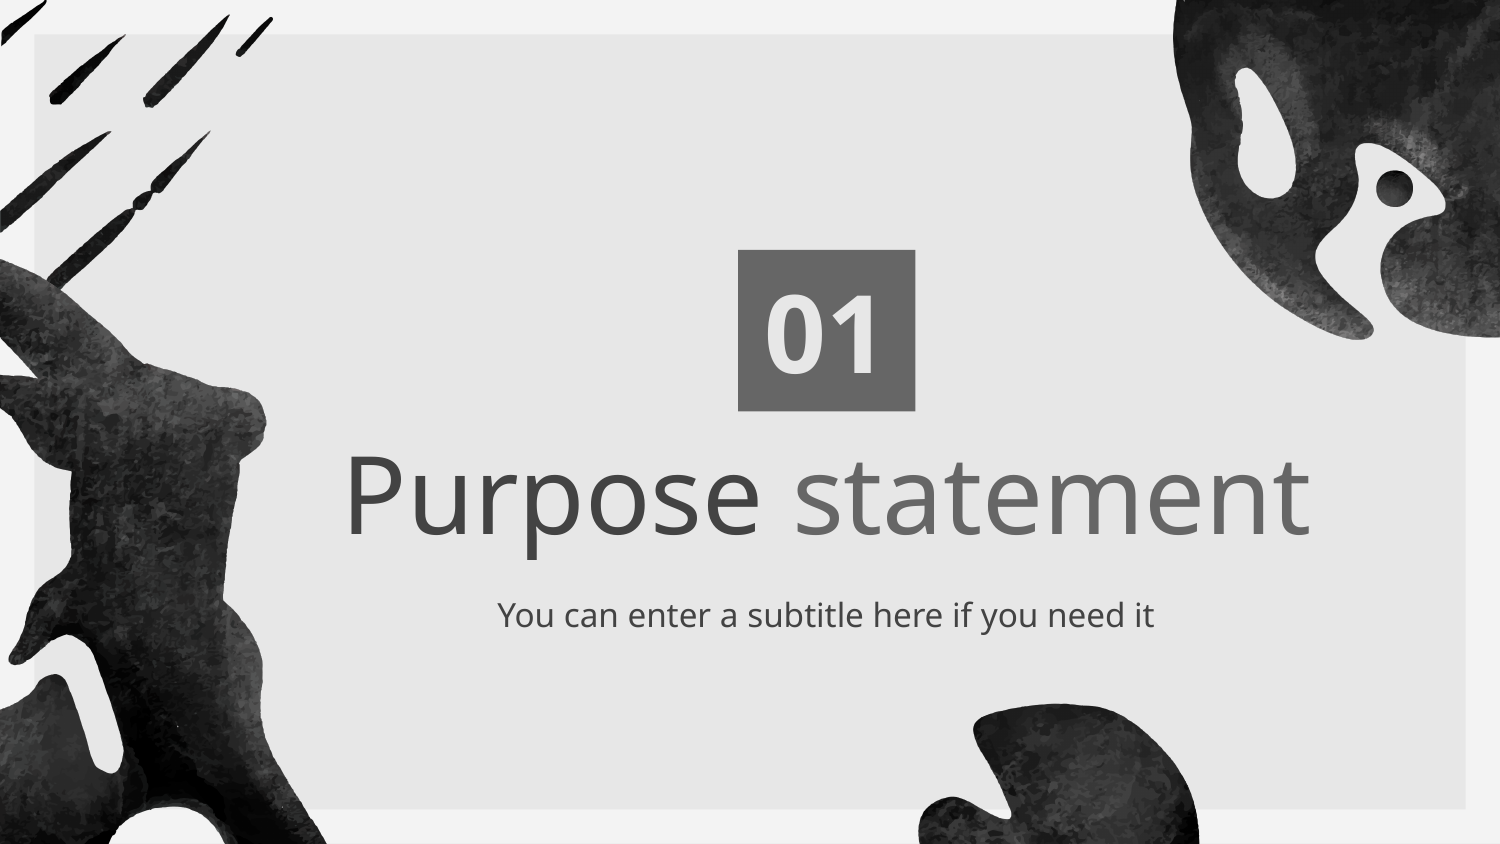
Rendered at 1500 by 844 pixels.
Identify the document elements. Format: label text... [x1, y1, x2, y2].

title Purpose statement [346, 411, 1382, 574]
picture [0, 0, 342, 844]
picture [809, 649, 1216, 844]
picture [1173, 0, 1500, 340]
subtitle You can enter a subtitle here if you need it [346, 574, 1382, 644]
title 01 [738, 249, 916, 412]
